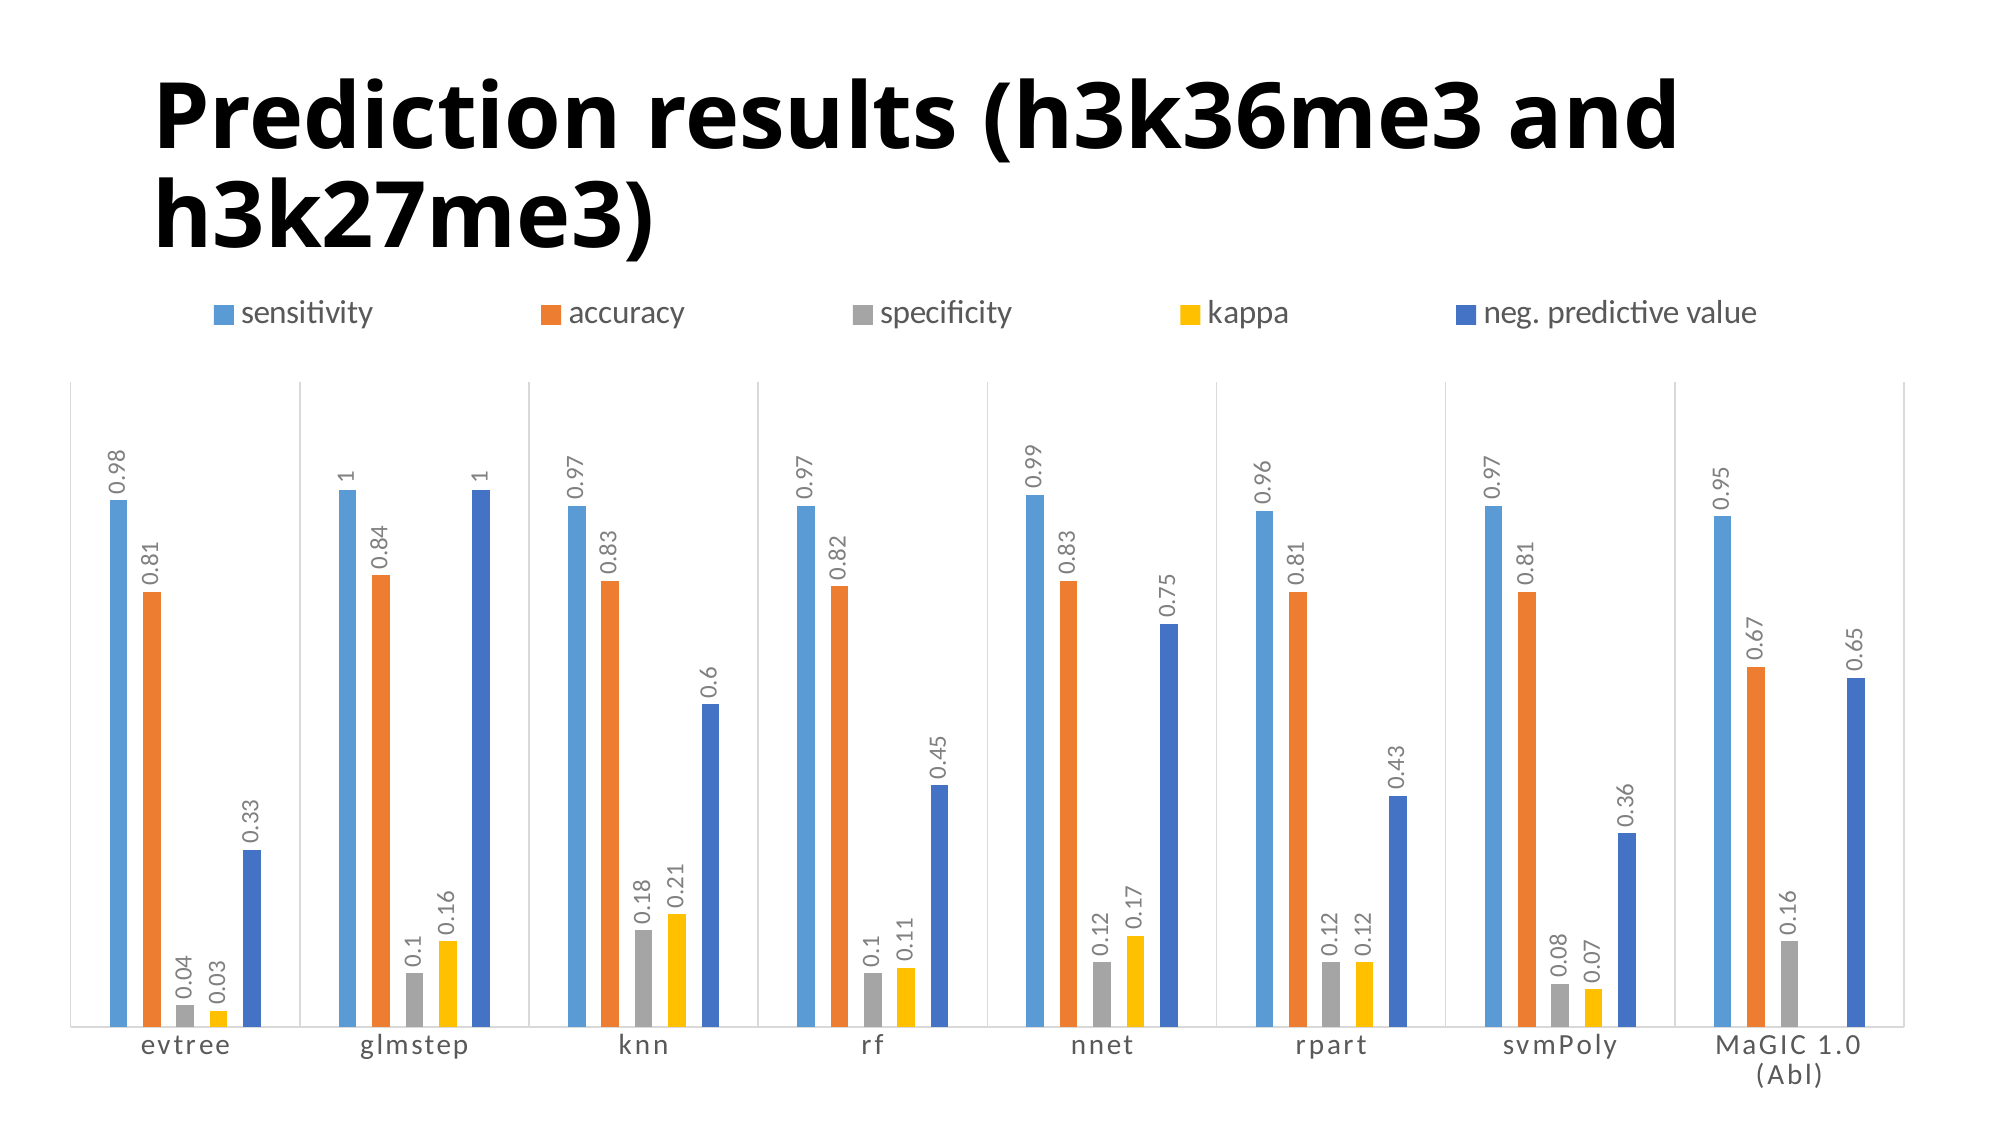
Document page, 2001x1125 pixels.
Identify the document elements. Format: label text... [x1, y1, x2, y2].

chart [27, 214, 1948, 1125]
title Prediction results (h3k36me3 and h3k27me3) [137, 59, 1863, 214]
